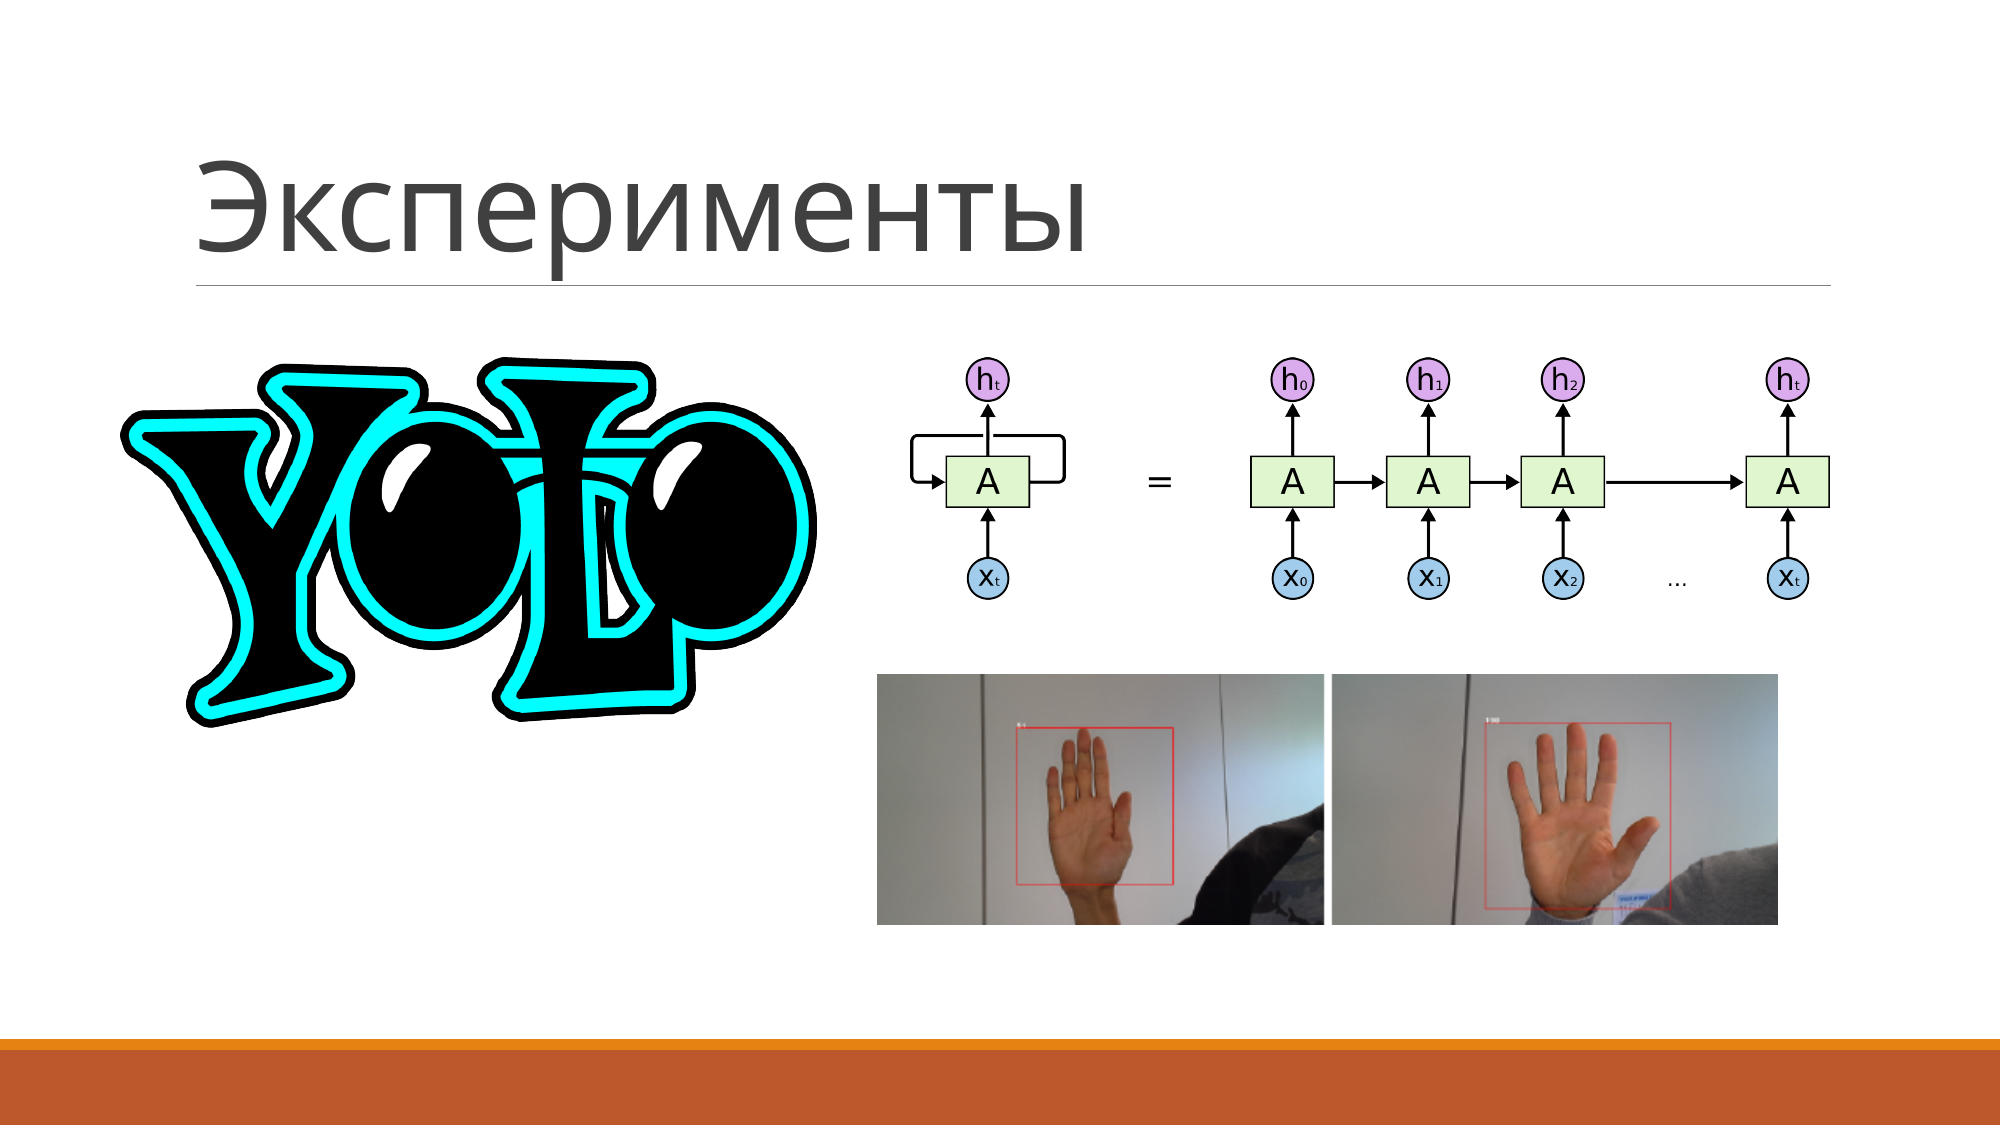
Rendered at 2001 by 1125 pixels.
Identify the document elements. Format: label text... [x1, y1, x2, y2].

title Эксперименты [180, 47, 1830, 285]
picture [876, 674, 1778, 926]
picture [910, 357, 1831, 600]
picture [119, 357, 818, 729]
